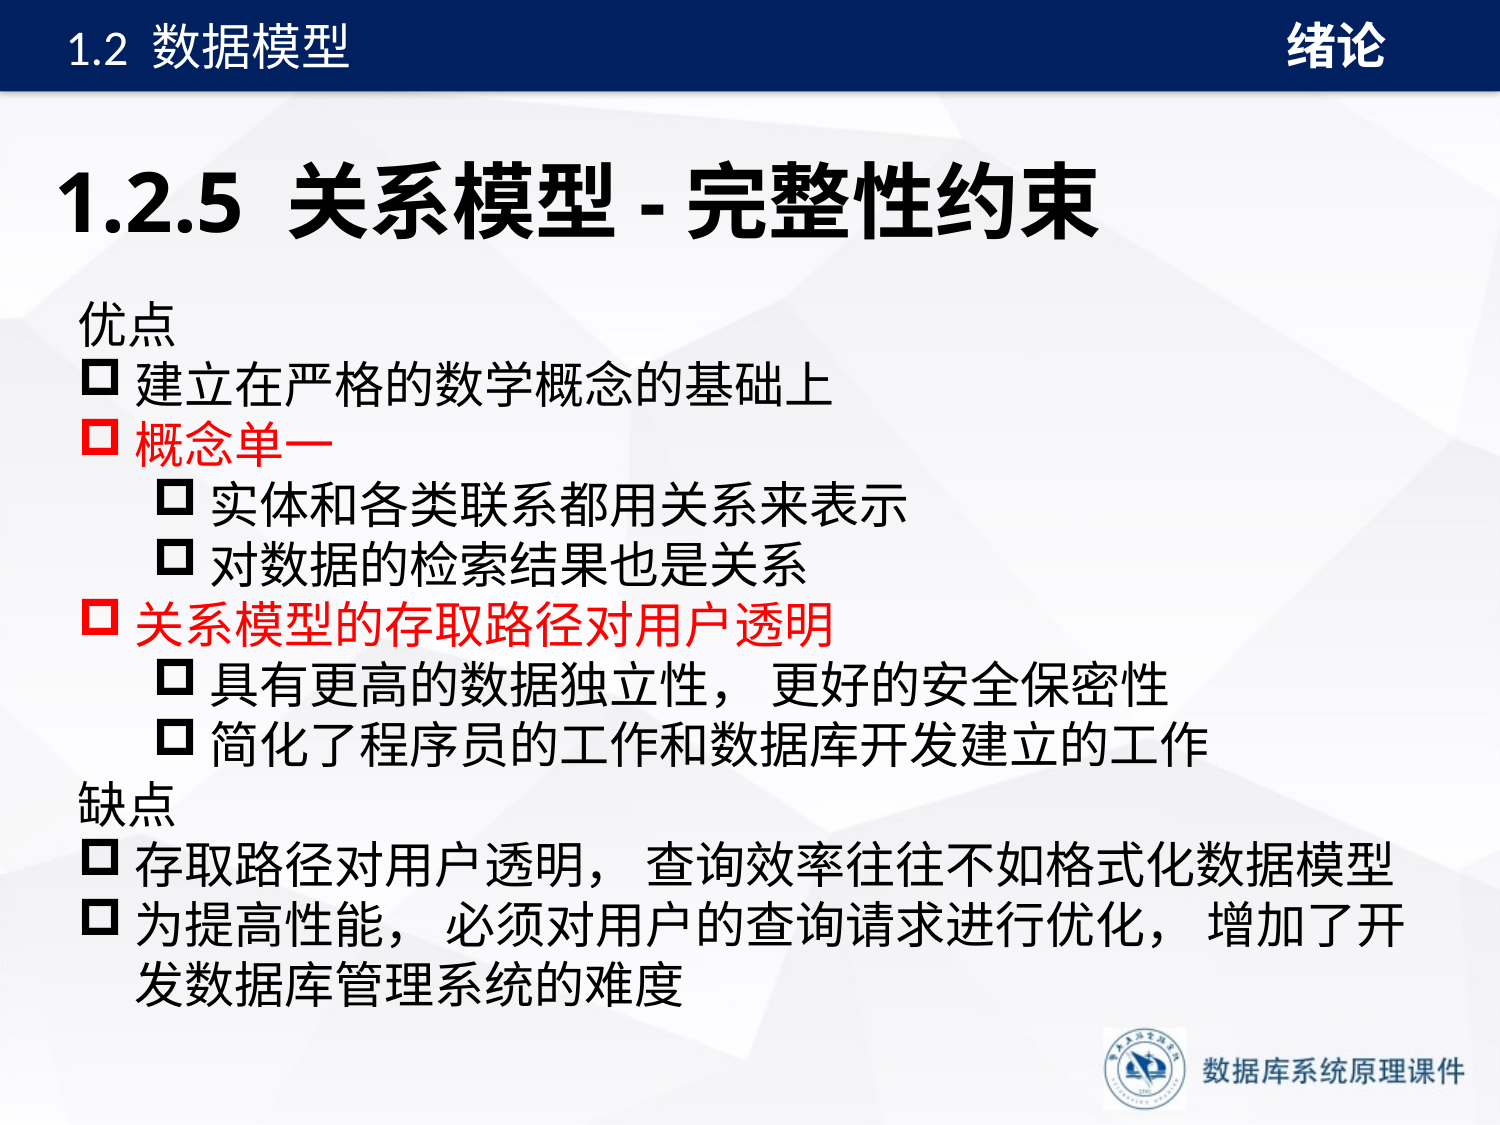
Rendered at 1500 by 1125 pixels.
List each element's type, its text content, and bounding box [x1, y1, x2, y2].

title 1.2.5 关系模型-完整性约束 [39, 124, 1459, 287]
text_box 优点 建立在严格的数学概念的基础上 概念单一 实体和各类联系都用关系来表示 对数据的检索结果也是关系 关系模型的存取路径对用户透明 具有更高的数据独立性， 更好的安全保密性 简化了程序员的工作和数据库开发建立的工作 缺点 存取路径对用户透明， 查询效率往往不如格式化数据模型 为提高性能， 必须对用户的查询请求进行优化， 增加了开发数据库管理系统的难度 [63, 287, 1443, 1022]
text_box 绪论 [1272, 7, 1402, 82]
text_box [0, 0, 1500, 92]
text_box 1.2 数据模型 [50, 8, 367, 83]
picture [0, 92, 1500, 1125]
